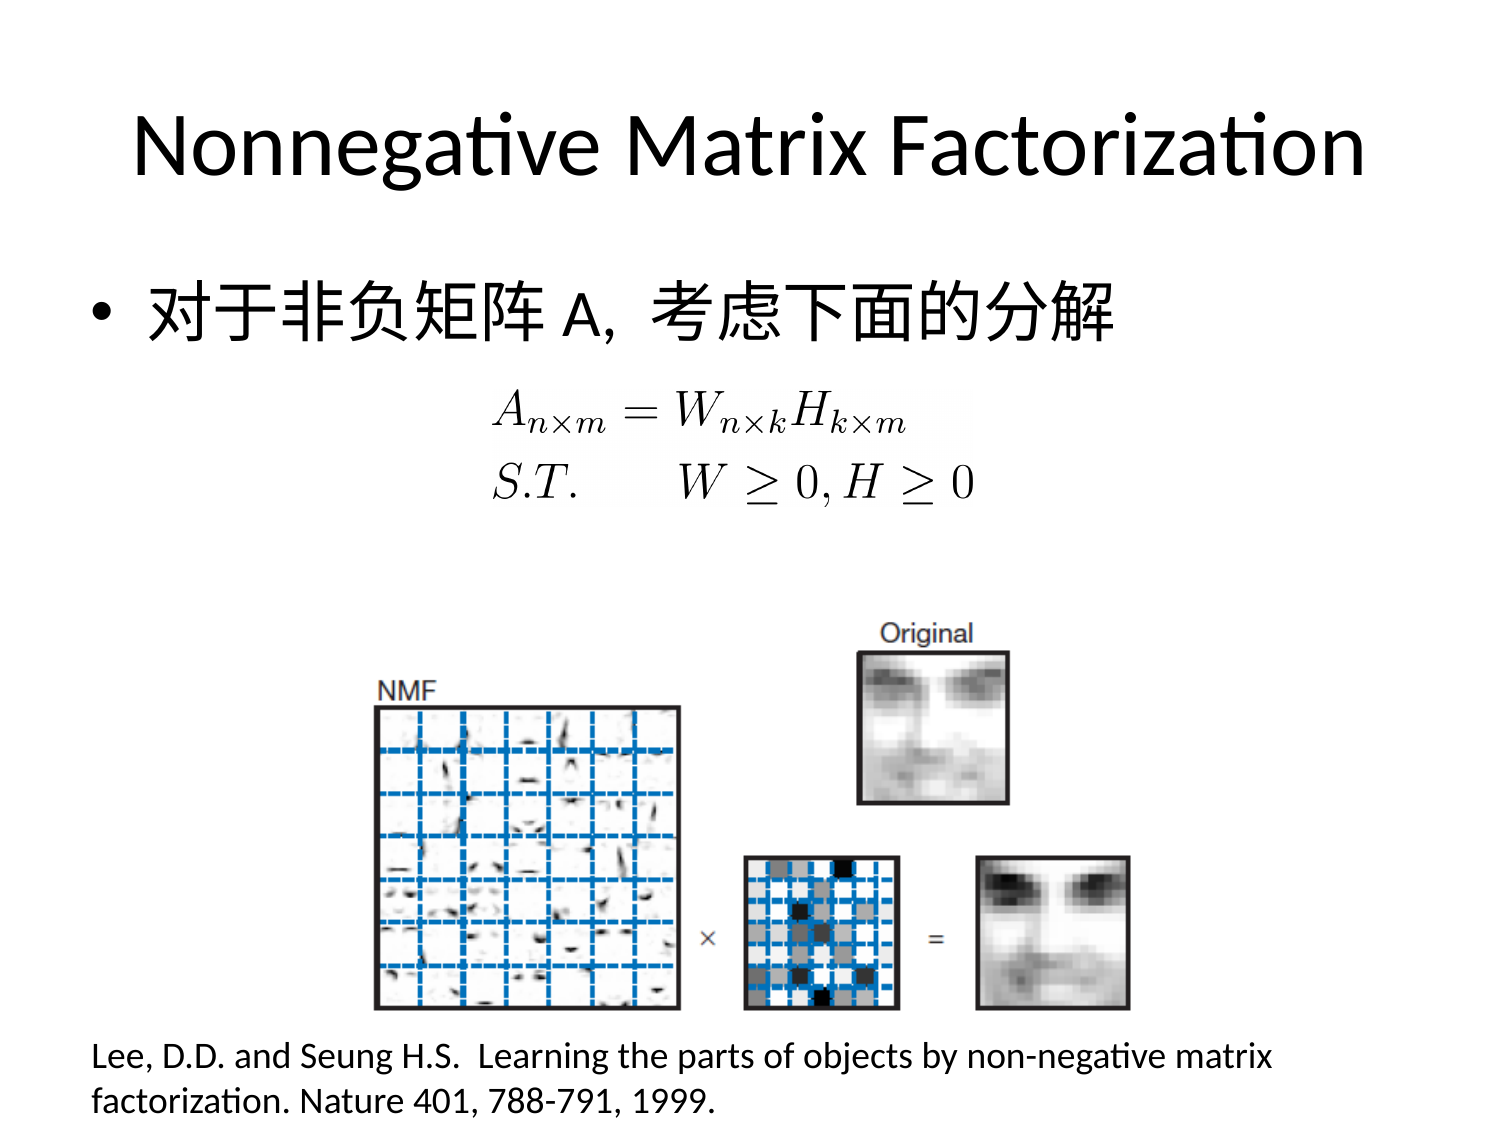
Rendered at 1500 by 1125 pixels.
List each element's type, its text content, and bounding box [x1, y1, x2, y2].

list 对于非负矩阵A, 考虑下面的分解 [75, 262, 1425, 1005]
picture [346, 574, 1158, 1063]
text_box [490, 385, 975, 512]
title Nonnegative Matrix Factorization [75, 45, 1425, 233]
text_box Lee, D.D. and Seung H.S. Learning the parts of objects by non-negative matrix factorization. Nature 401, 788-791, 1999. [76, 1023, 1388, 1125]
